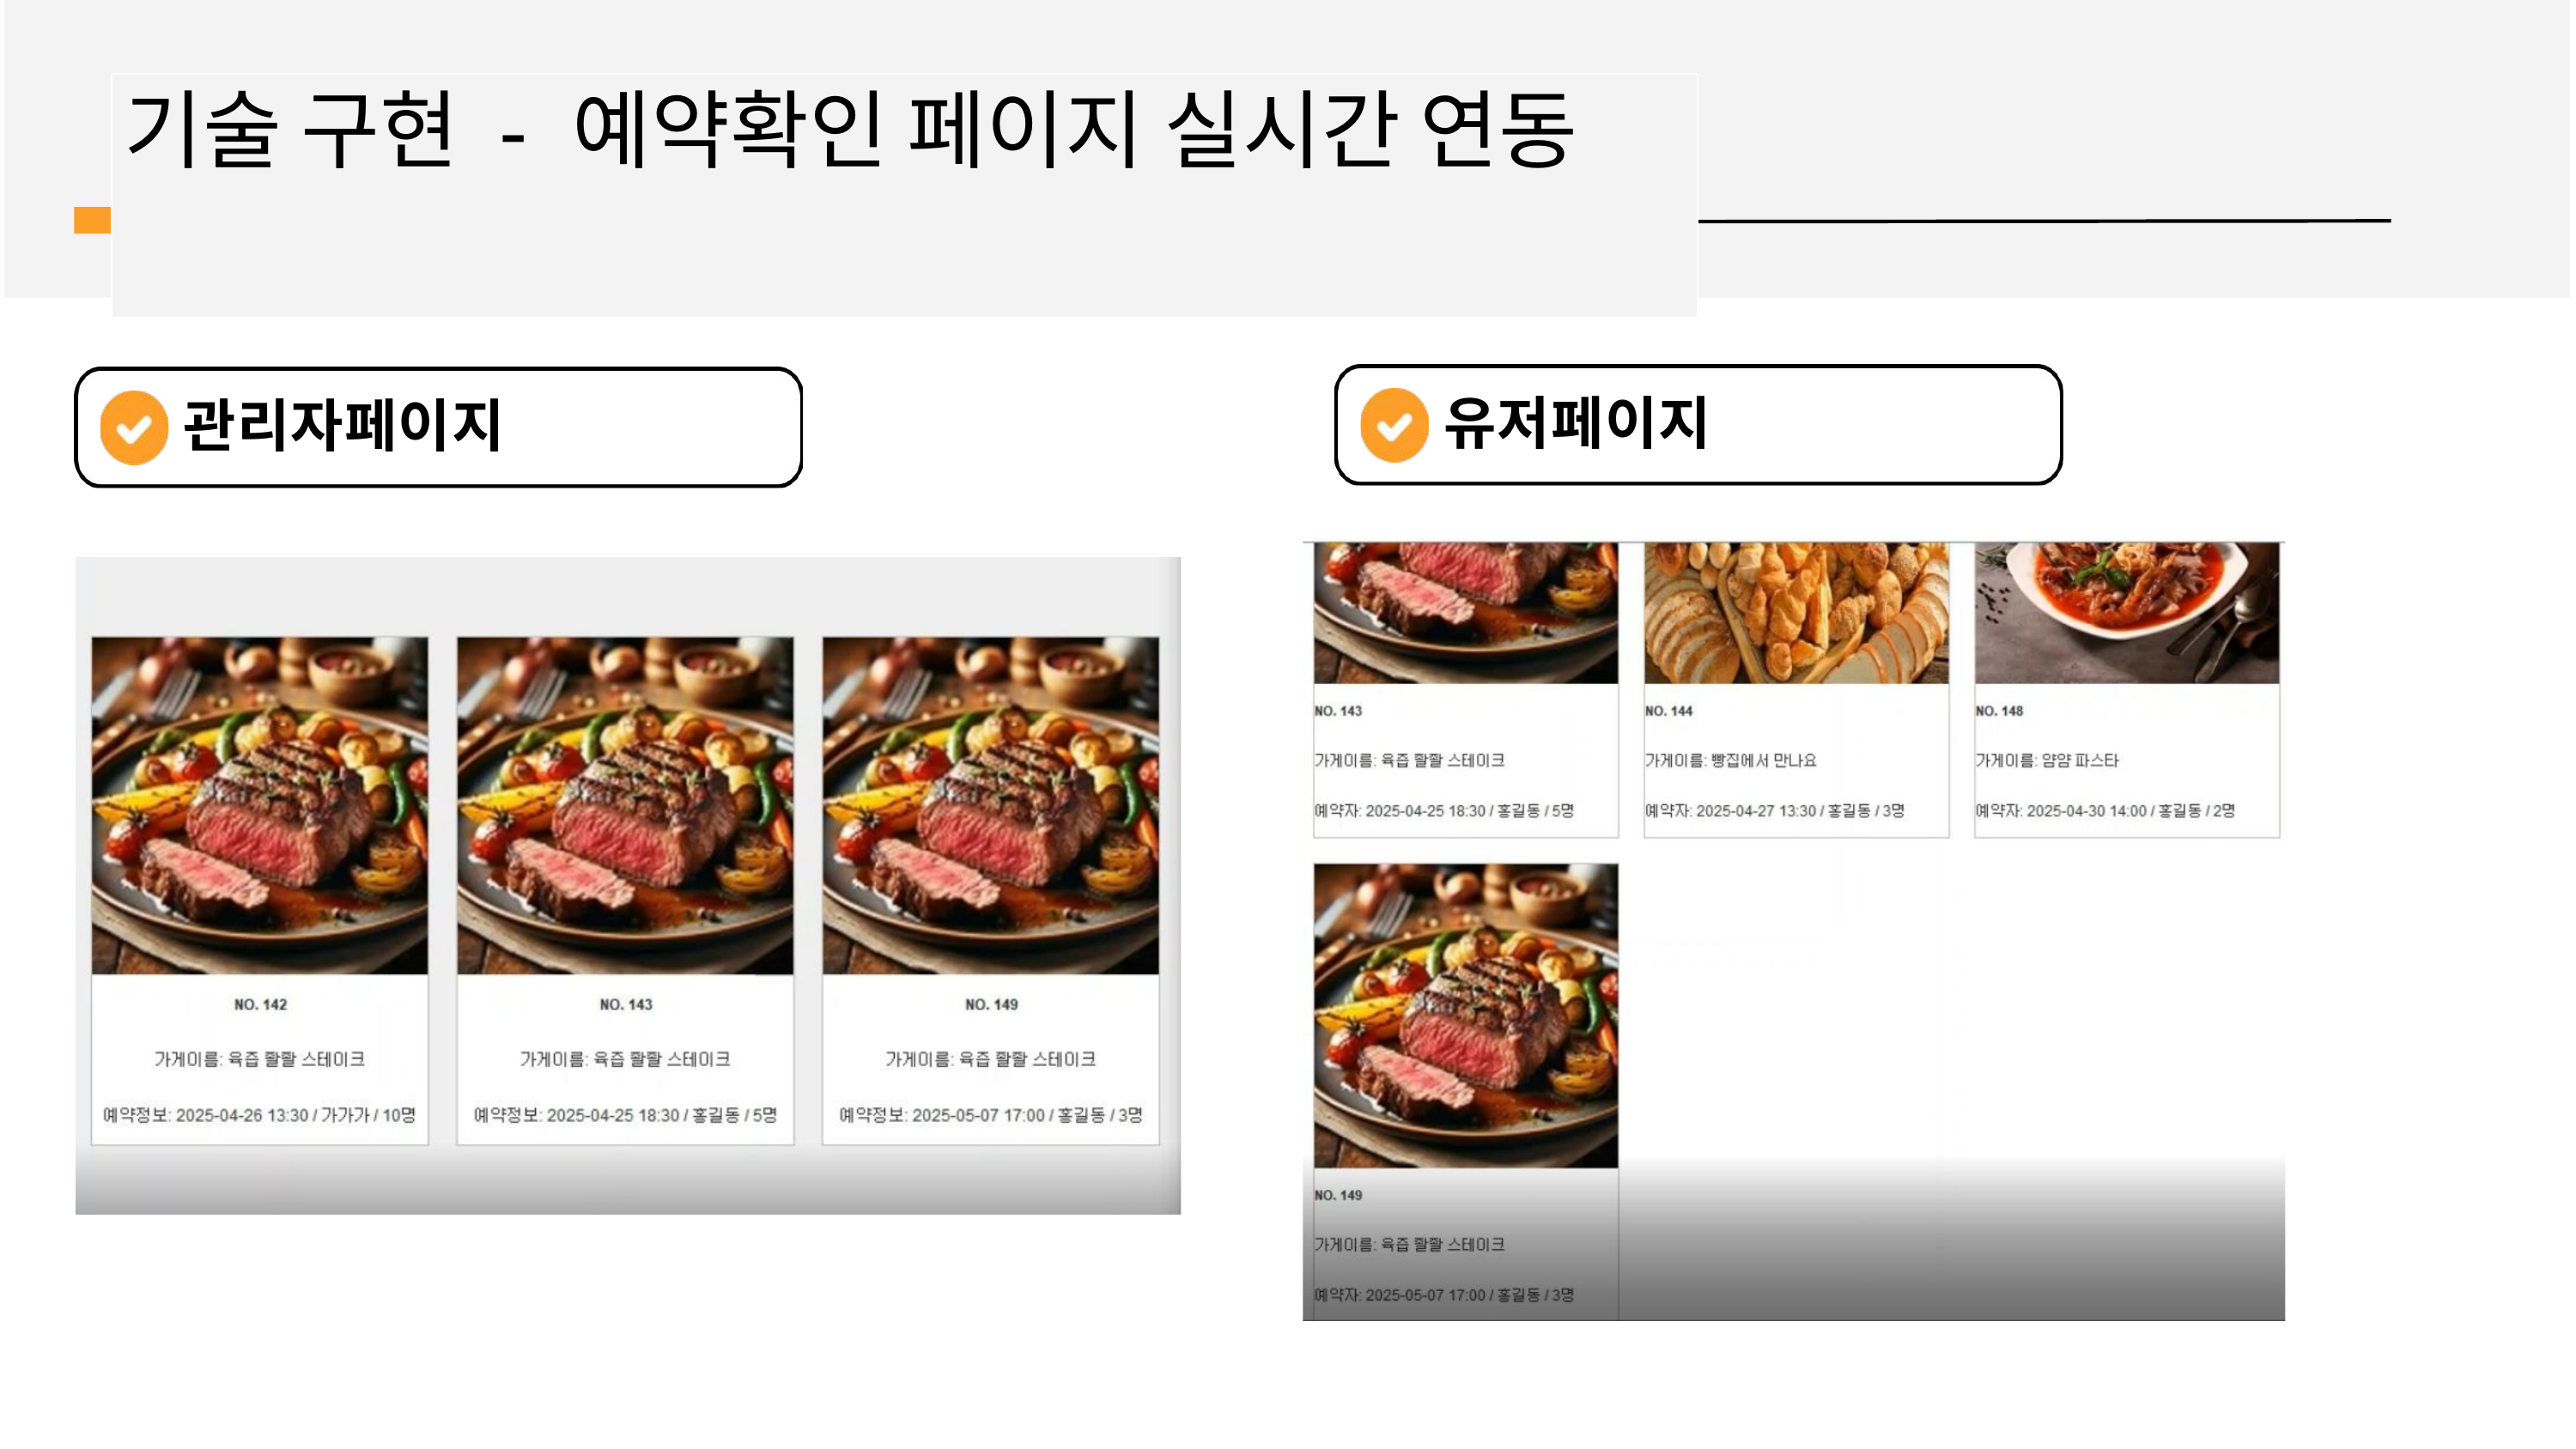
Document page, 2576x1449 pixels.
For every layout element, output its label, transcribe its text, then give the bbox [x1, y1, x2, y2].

text_box [100, 391, 169, 465]
text_box [1303, 538, 2286, 1321]
text_box [76, 557, 1182, 1215]
text_box [1334, 364, 2063, 486]
text_box [74, 367, 804, 488]
text_box [74, 207, 112, 234]
text_box 관리자페이지 [181, 387, 529, 458]
text_box 유저페이지 [1442, 385, 1732, 456]
title 기술 구현 - 예약확인 페이지 실시간 연동 [112, 73, 1698, 318]
text_box [4, 0, 2570, 298]
text_box [1360, 388, 1430, 463]
